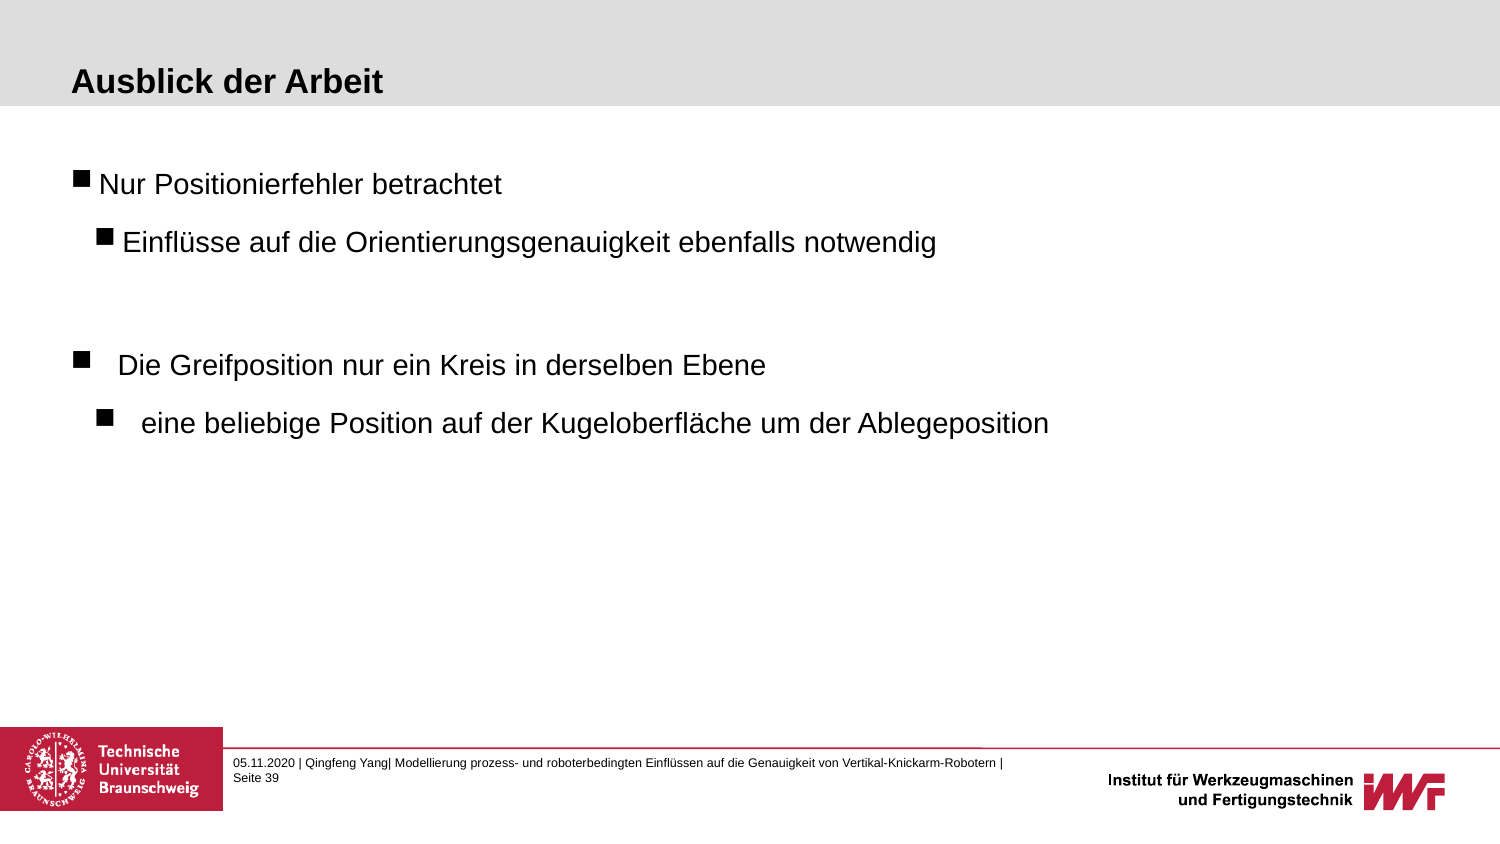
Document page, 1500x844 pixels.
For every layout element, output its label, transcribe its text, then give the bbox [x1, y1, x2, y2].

picture [0, 727, 223, 811]
list Nur Positionierfehler betrachtet Einflüsse auf die Orientierungsgenauigkeit ebenfalls notwendig Die Greifposition nur ein Kreis in derselben Ebene eine beliebige Position auf der Kugeloberfläche um der Ablegeposition [70, 147, 1445, 715]
title Ausblick der Arbeit [70, 13, 1445, 102]
